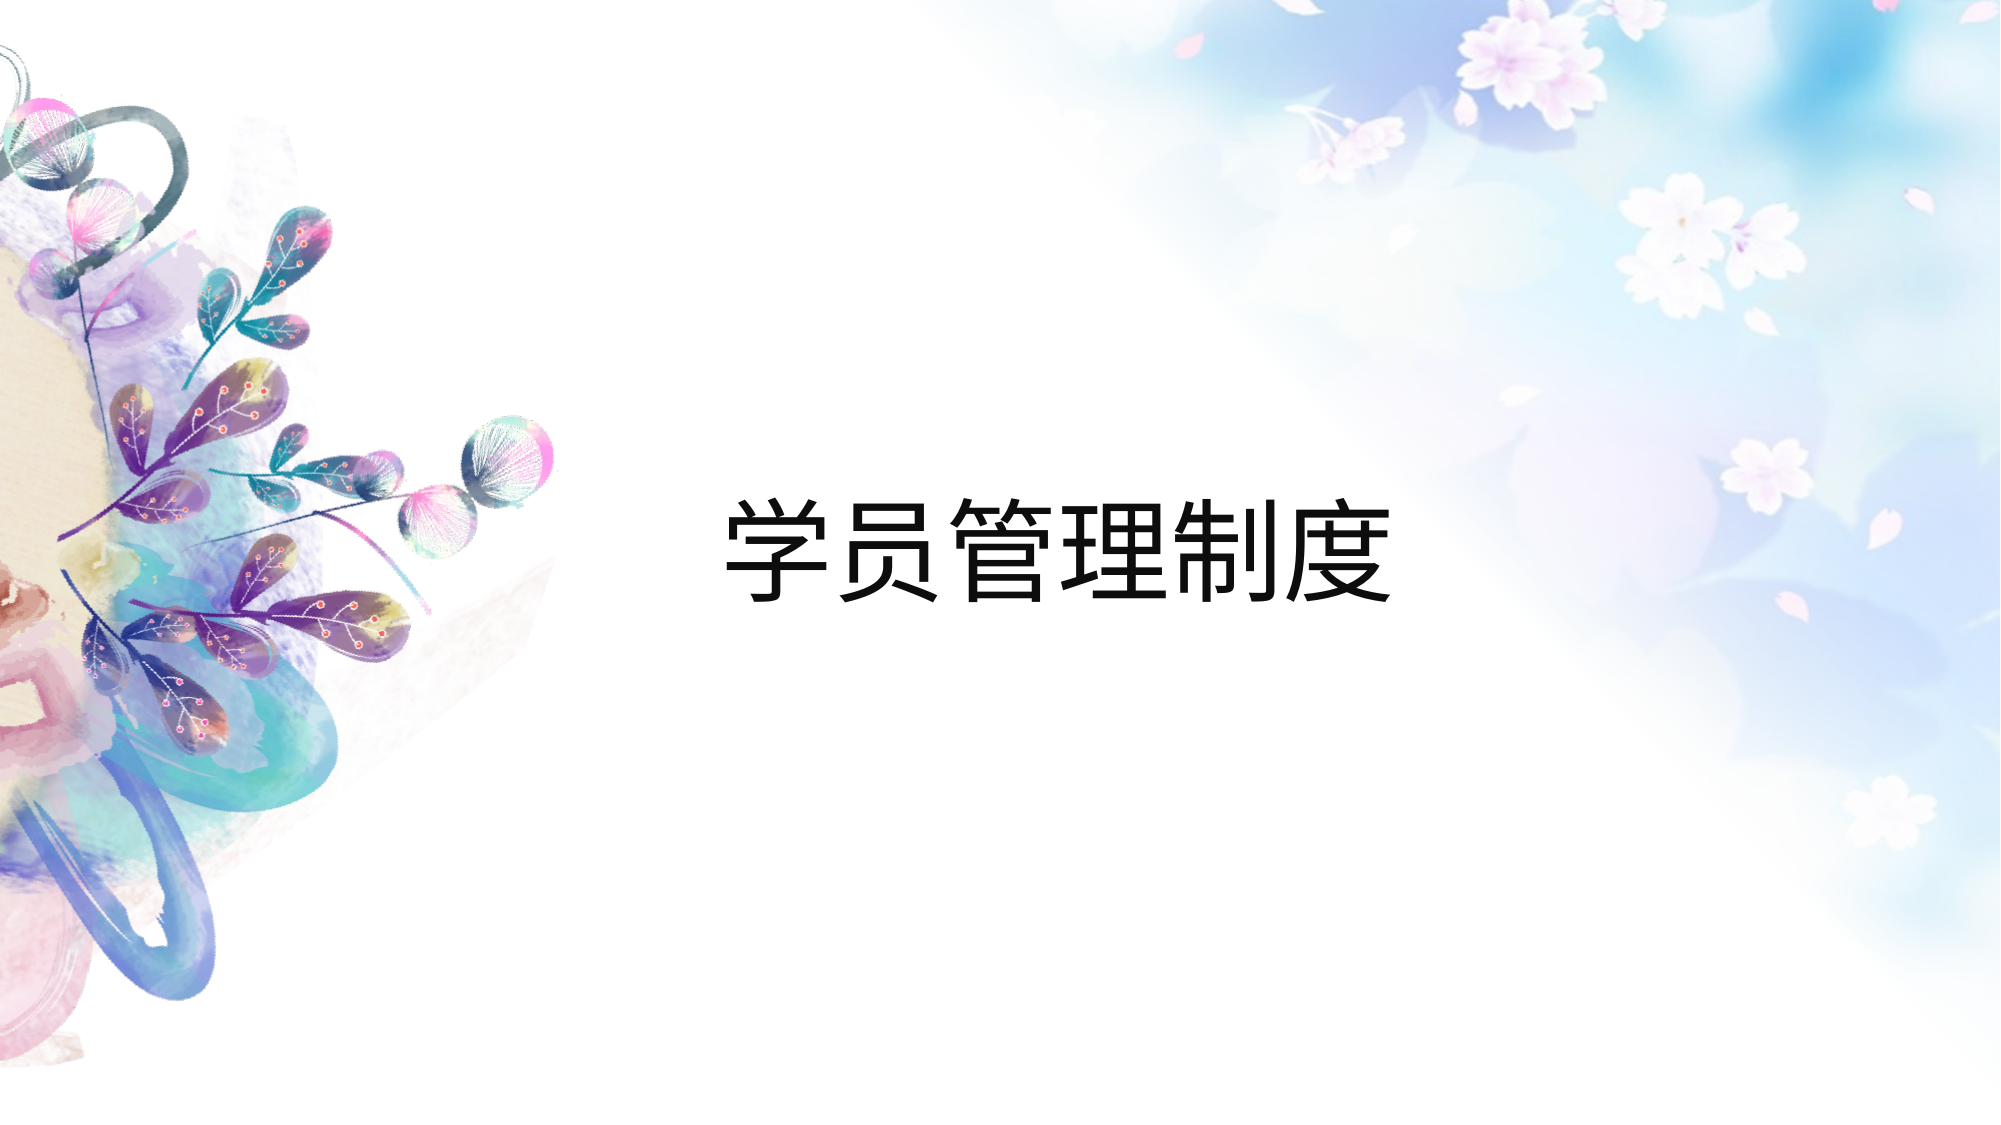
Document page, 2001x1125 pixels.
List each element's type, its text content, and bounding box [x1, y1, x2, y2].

picture [0, 0, 2001, 1125]
title 学员管理制度 [705, 458, 1505, 626]
